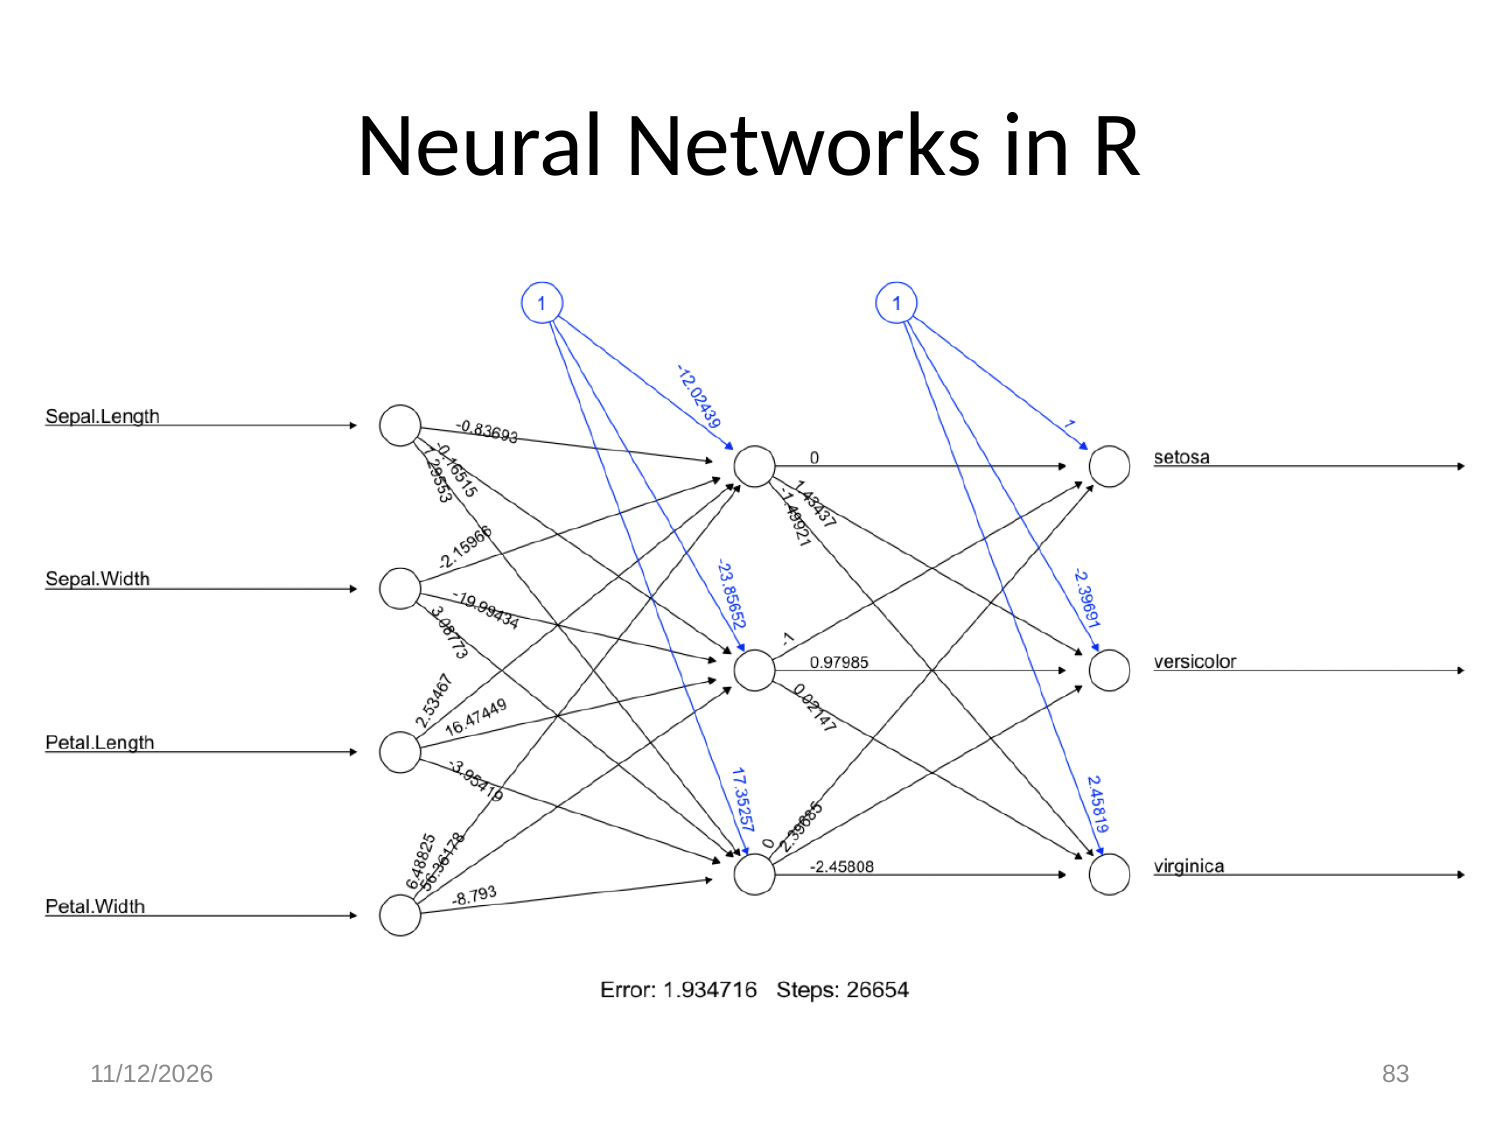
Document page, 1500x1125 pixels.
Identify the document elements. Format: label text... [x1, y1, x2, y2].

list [17, 269, 1500, 1008]
slide_number 83 [1074, 1042, 1425, 1103]
title Neural Networks in R [75, 45, 1425, 233]
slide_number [75, 1042, 425, 1103]
